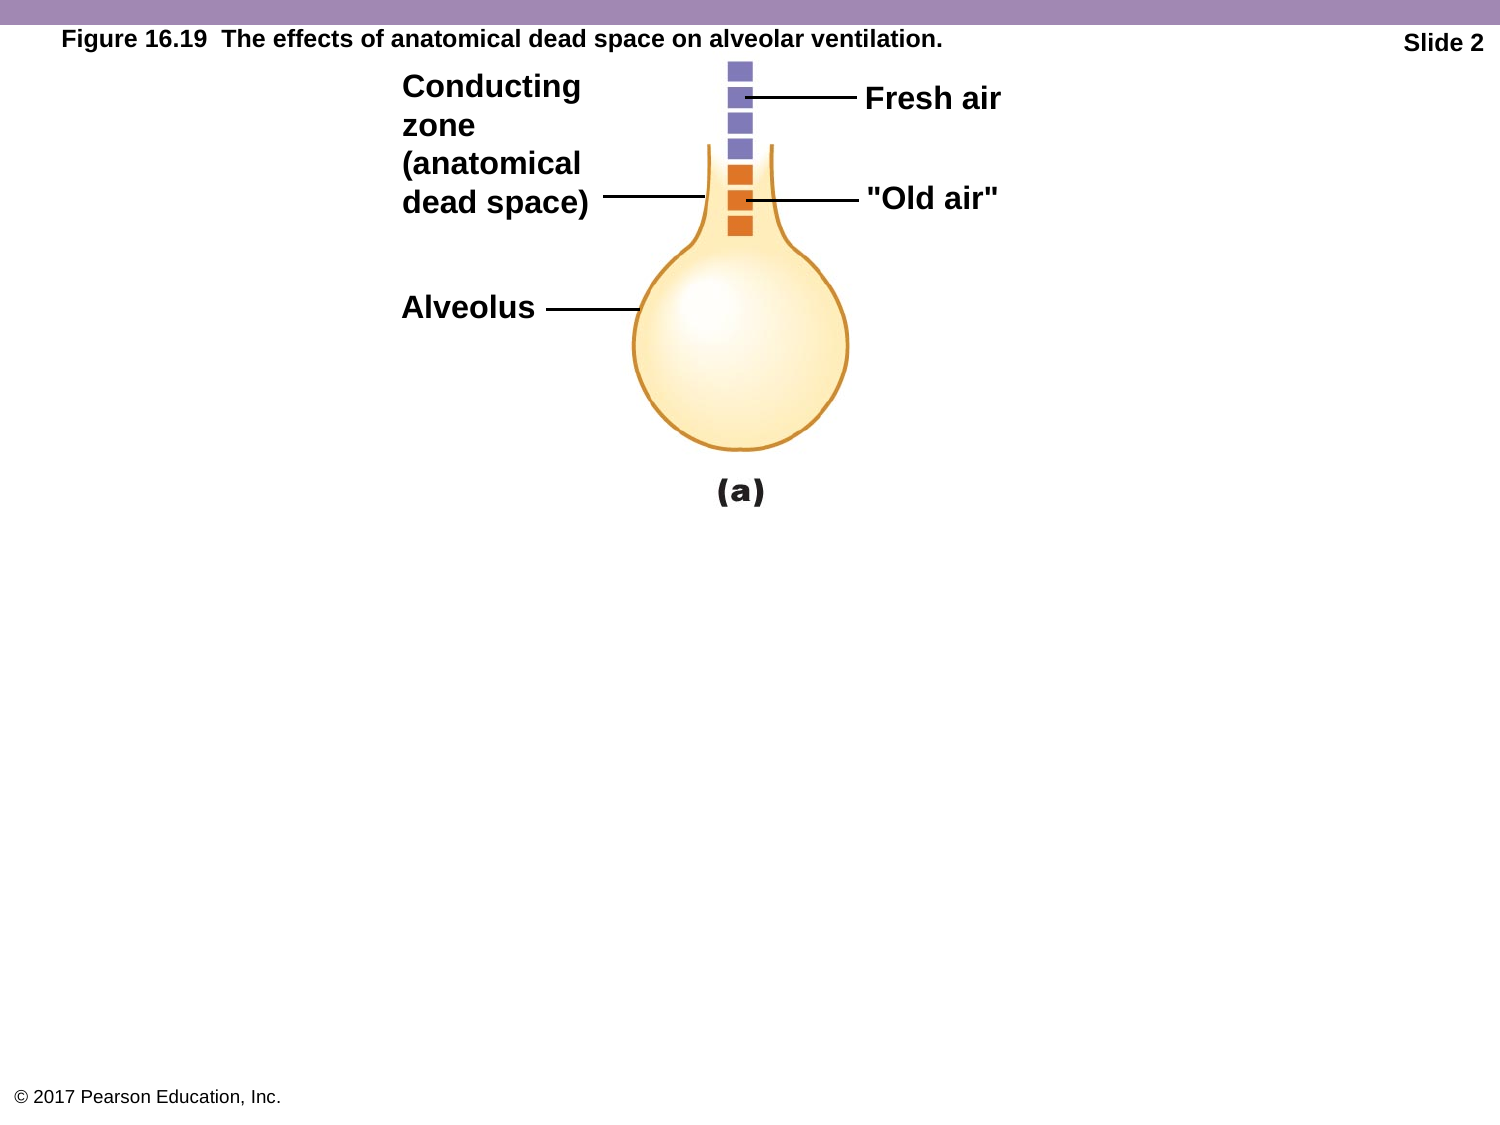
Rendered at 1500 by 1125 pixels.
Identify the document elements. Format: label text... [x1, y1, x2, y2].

picture [311, 51, 1190, 1074]
text_box Slide 2 [1388, 18, 1500, 64]
title Figure 16.19 The effects of anatomical dead space on alveolar ventilation. [46, 14, 1500, 61]
